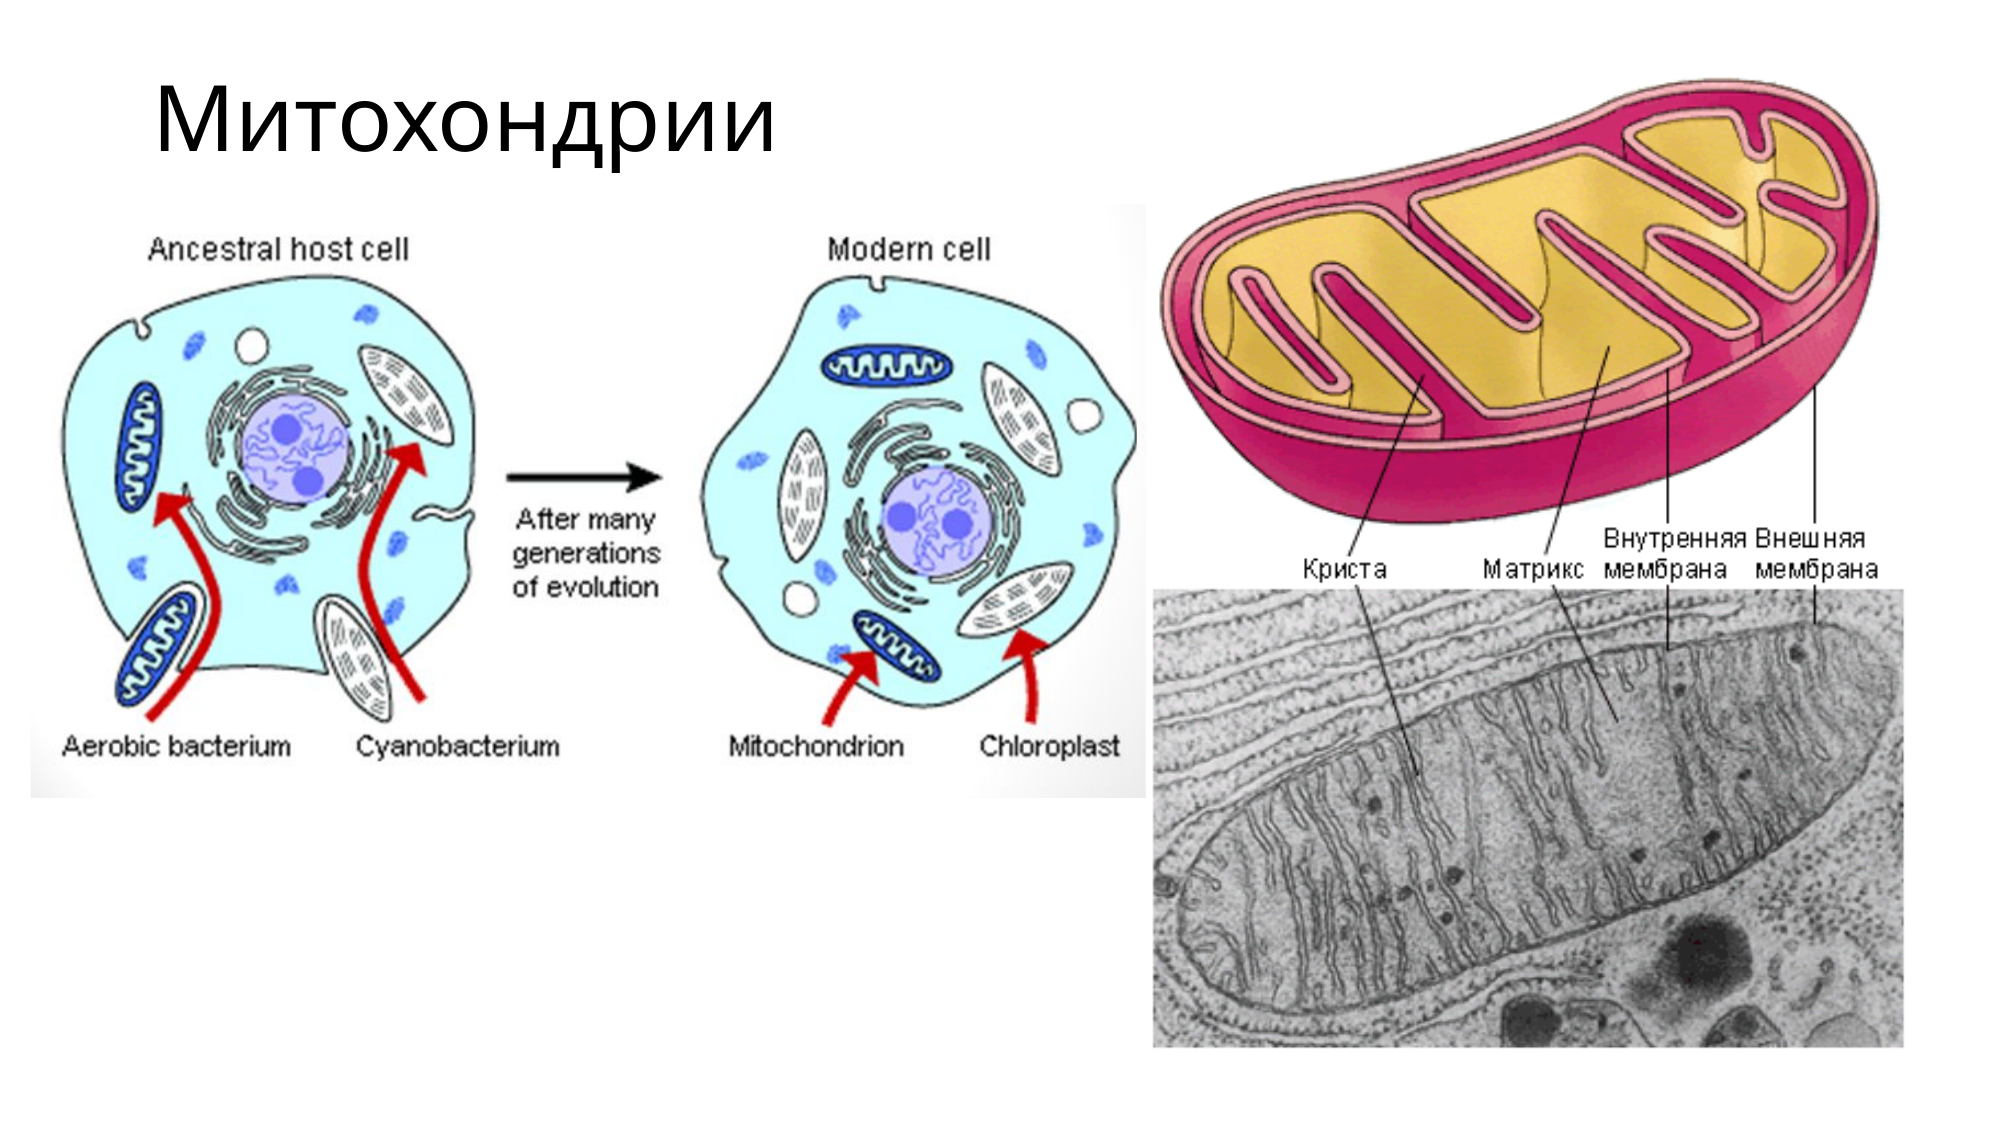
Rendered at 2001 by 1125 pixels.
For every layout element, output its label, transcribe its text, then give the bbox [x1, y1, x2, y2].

title Митохондрии [137, 13, 1863, 203]
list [1145, 70, 1913, 1057]
picture [30, 203, 1146, 798]
